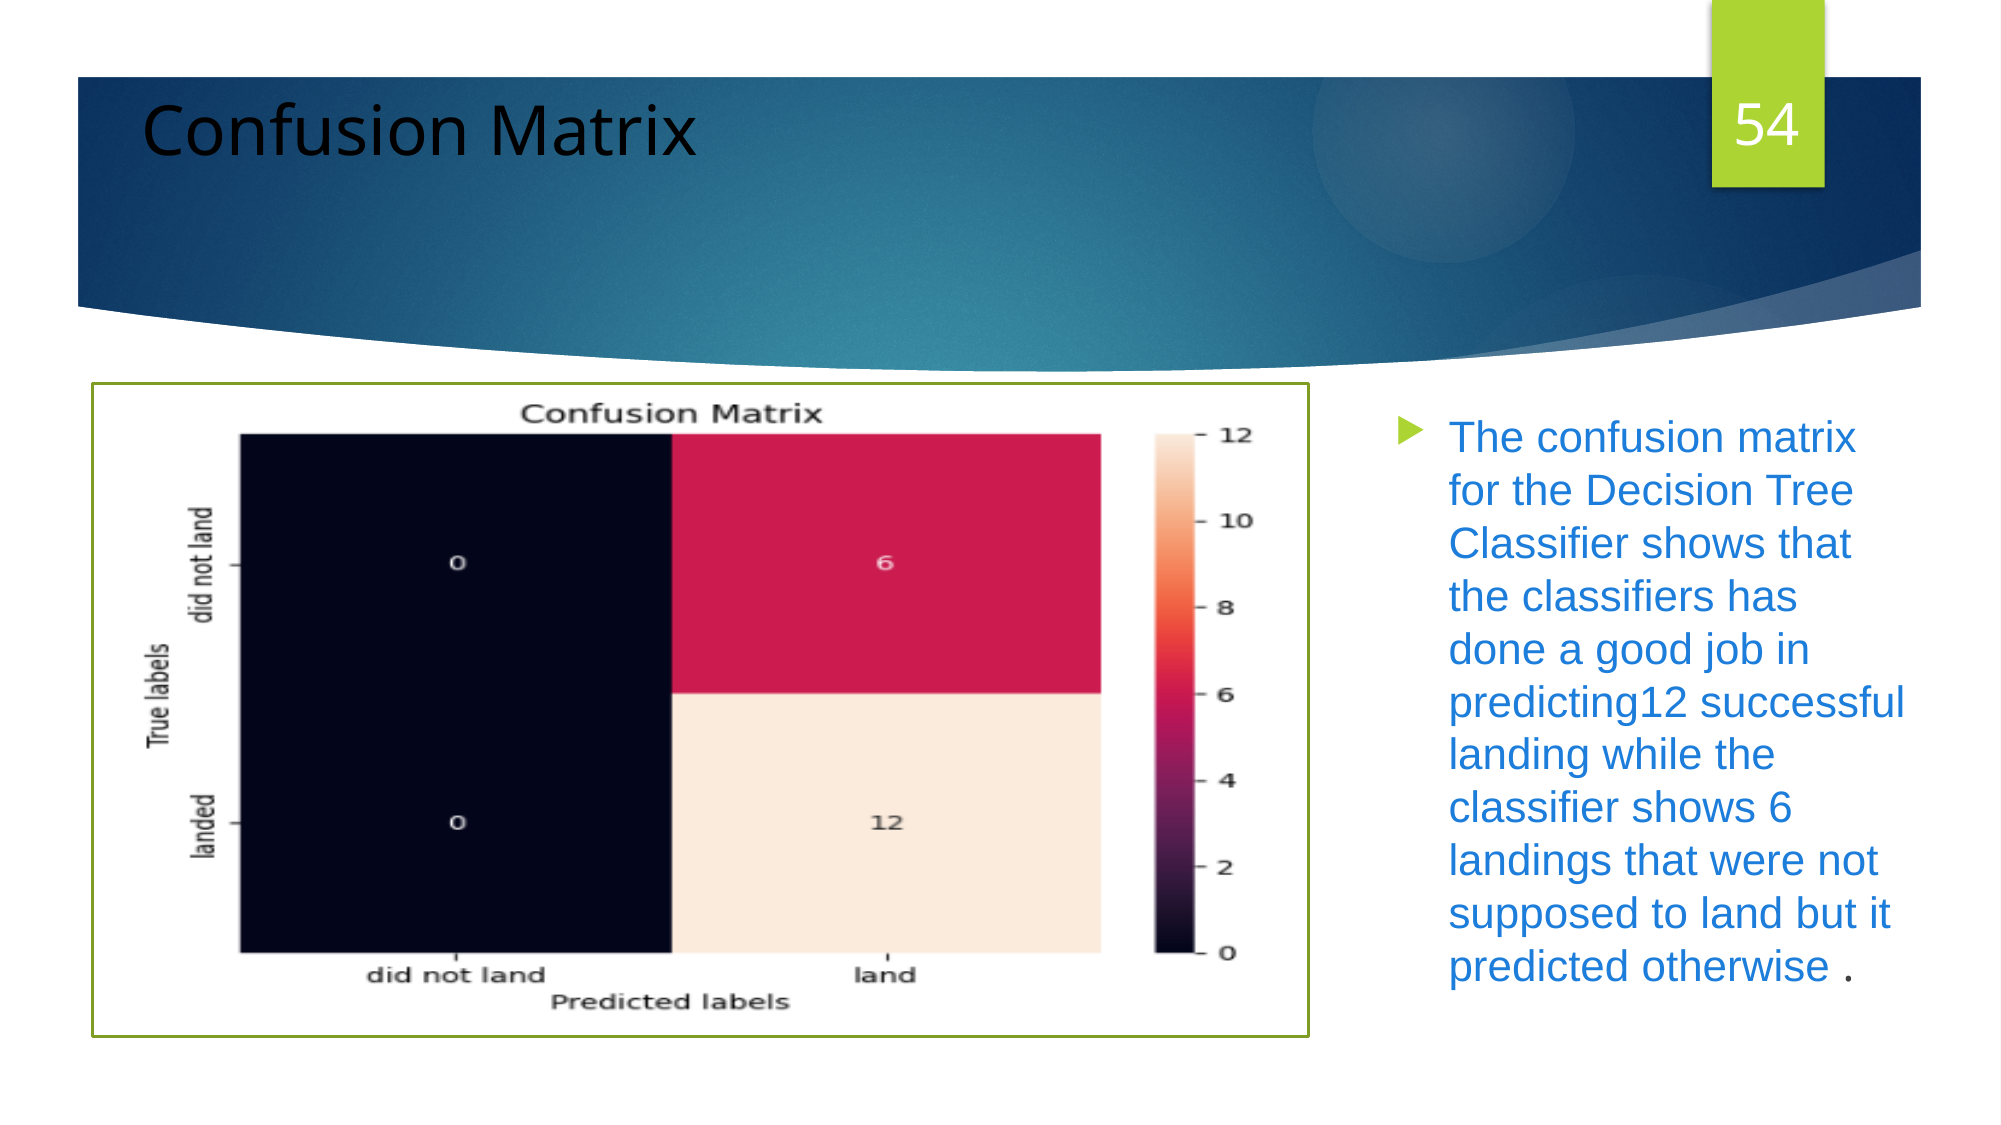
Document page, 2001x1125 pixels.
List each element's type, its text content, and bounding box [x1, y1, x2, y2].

text_box Confusion Matrix [126, 88, 1852, 179]
slide_number 54 [1698, 48, 1836, 88]
text_box [91, 382, 1310, 1038]
list The confusion matrix for the Decision Tree Classifier shows that the classifiers has done a good job in predicting12 successful landing while the classifier shows 6 landings that were not supposed to land but it predicted otherwise . [1380, 401, 1923, 1037]
